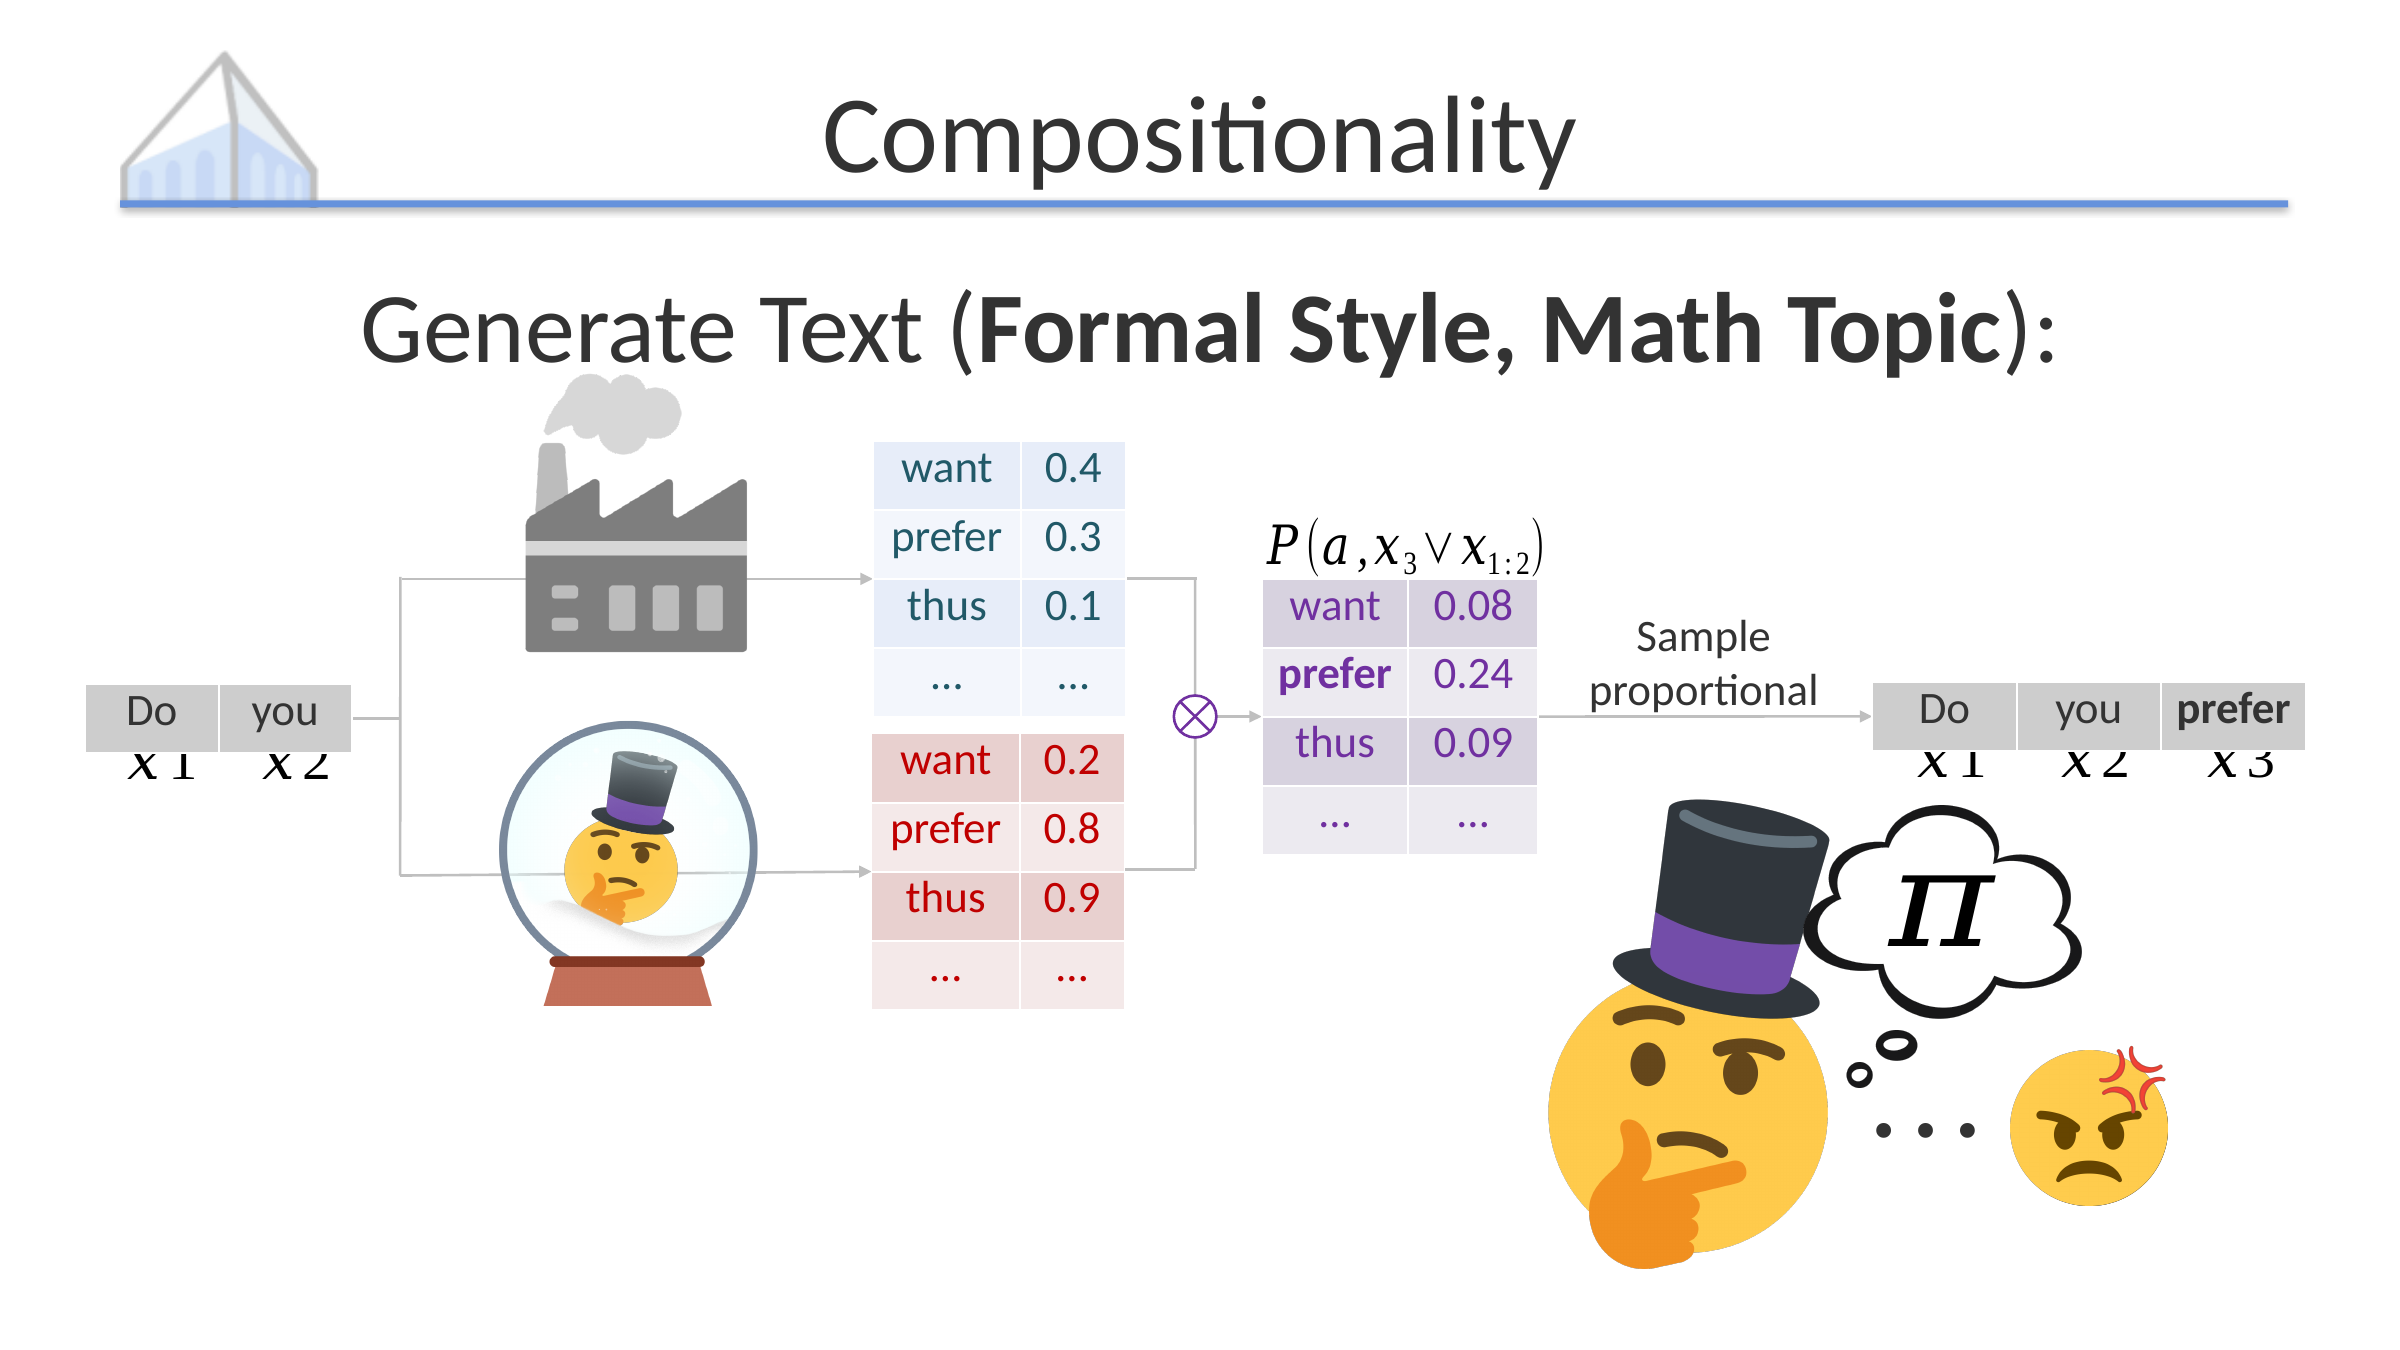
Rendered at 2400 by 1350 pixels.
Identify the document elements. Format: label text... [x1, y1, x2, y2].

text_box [792, 871, 872, 876]
table_cell 0.1 [1022, 580, 1125, 647]
table_cell … [1263, 787, 1407, 854]
table_header 0.2 [1021, 734, 1124, 802]
table_header Do [1873, 683, 2016, 750]
table_cell … [1022, 649, 1125, 716]
table_cell prefer [1263, 649, 1407, 716]
table_header Do [86, 685, 218, 752]
table_cell thus [874, 580, 1020, 647]
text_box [1803, 805, 2082, 1088]
text_box … [1848, 1095, 2004, 1169]
table_cell prefer [872, 804, 1019, 871]
table_cell 0.3 [1022, 511, 1125, 578]
table_header prefer [2162, 683, 2305, 750]
table_cell … [1021, 942, 1124, 1009]
table_cell 0.09 [1409, 718, 1537, 785]
title Compositionality [0, 28, 2400, 228]
table_cell 0.9 [1021, 873, 1124, 940]
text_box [1179, 701, 1211, 732]
table_cell … [1409, 787, 1537, 854]
text_box [1177, 694, 1190, 701]
table_cell thus [1263, 718, 1407, 785]
picture [2168, 1066, 2174, 1080]
table_cell thus [872, 873, 1019, 940]
table_header 0.08 [1409, 580, 1537, 647]
picture [484, 371, 768, 654]
picture [1540, 785, 1837, 1269]
text_box [1199, 693, 1214, 702]
table_header you [220, 685, 351, 752]
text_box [404, 871, 458, 876]
table_header want [1263, 580, 1407, 647]
table_cell … [874, 649, 1020, 716]
table_header you [2018, 683, 2160, 750]
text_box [2010, 1048, 2168, 1206]
table_cell … [872, 942, 1019, 1009]
text_box Generate Text (Formal Style, Math Topic): [274, 254, 2147, 390]
table_header 0.4 [1022, 442, 1125, 509]
picture [2116, 1037, 2139, 1048]
table_cell prefer [874, 511, 1020, 578]
table_cell 0.8 [1021, 804, 1124, 871]
table_cell 0.24 [1409, 649, 1537, 716]
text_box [463, 701, 787, 1006]
table_header want [874, 442, 1020, 509]
table_header want [872, 734, 1019, 802]
